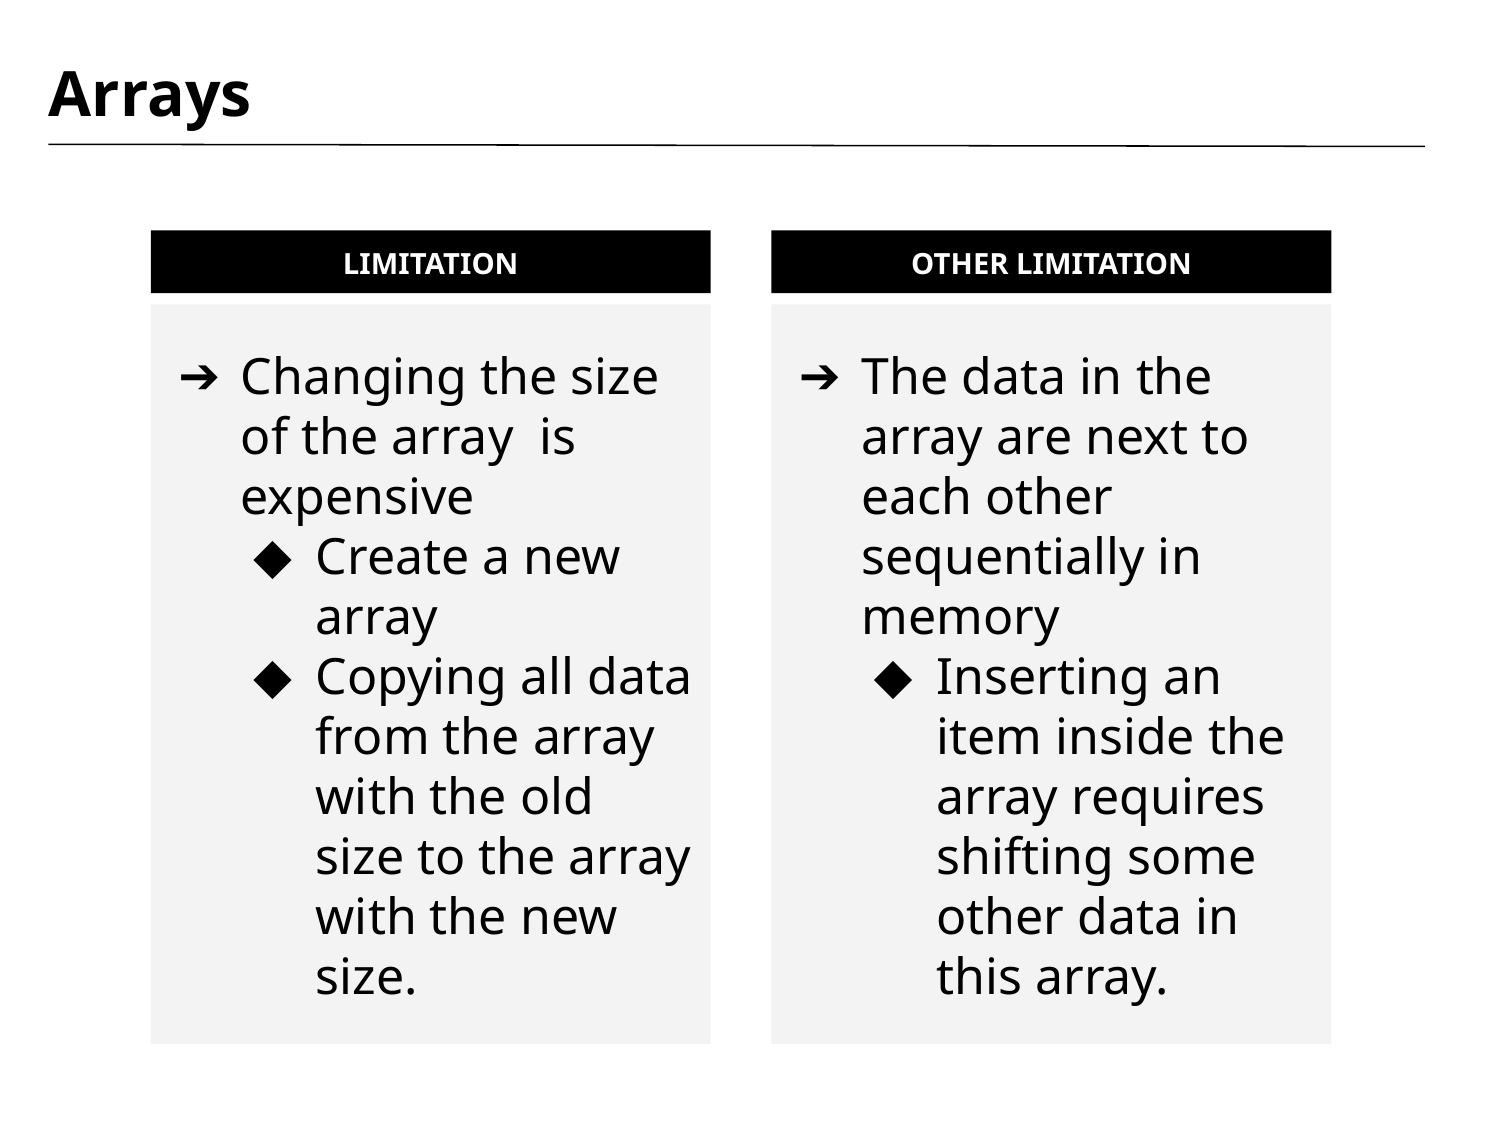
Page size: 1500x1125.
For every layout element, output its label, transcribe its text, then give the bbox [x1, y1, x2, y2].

text_box OTHER LIMITATION [771, 230, 1332, 294]
text_box Changing the size of the array is expensive Create a new array Copying all data from the array with the old size to the array with the new size. [150, 304, 711, 1044]
title Arrays [33, 32, 1384, 145]
text_box The data in the array are next to each other sequentially in memory Inserting an item inside the array requires shifting some other data in this array. [771, 304, 1332, 1044]
text_box LIMITATION [150, 230, 711, 294]
